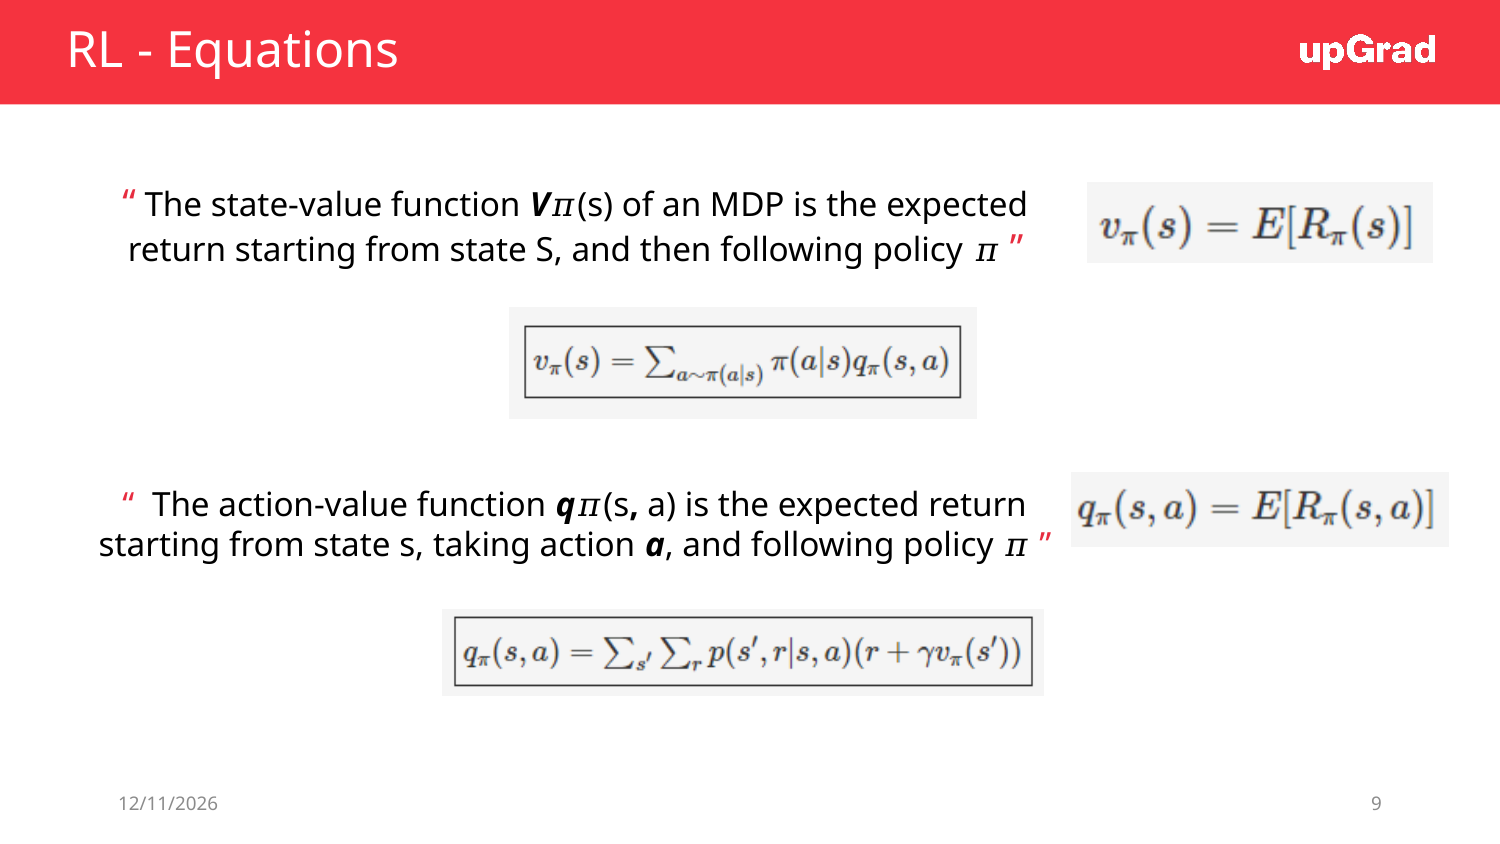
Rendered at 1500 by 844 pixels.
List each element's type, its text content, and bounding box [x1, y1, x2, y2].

picture [509, 307, 977, 419]
picture [1087, 182, 1433, 263]
slide_number 9 [1059, 782, 1397, 827]
picture [1300, 34, 1435, 70]
title RL - Equations [51, 20, 665, 83]
text_box “ The action-value function q𝜋(s, a) is the expected return starting from state s, taking action a, and following policy 𝜋 ” [79, 475, 1071, 571]
text_box “ The state-value function V𝜋(s) of an MDP is the expected return starting from state S, and then following policy 𝜋 ” [79, 171, 1072, 277]
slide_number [103, 782, 441, 827]
picture [1070, 472, 1449, 547]
picture [442, 609, 1044, 696]
